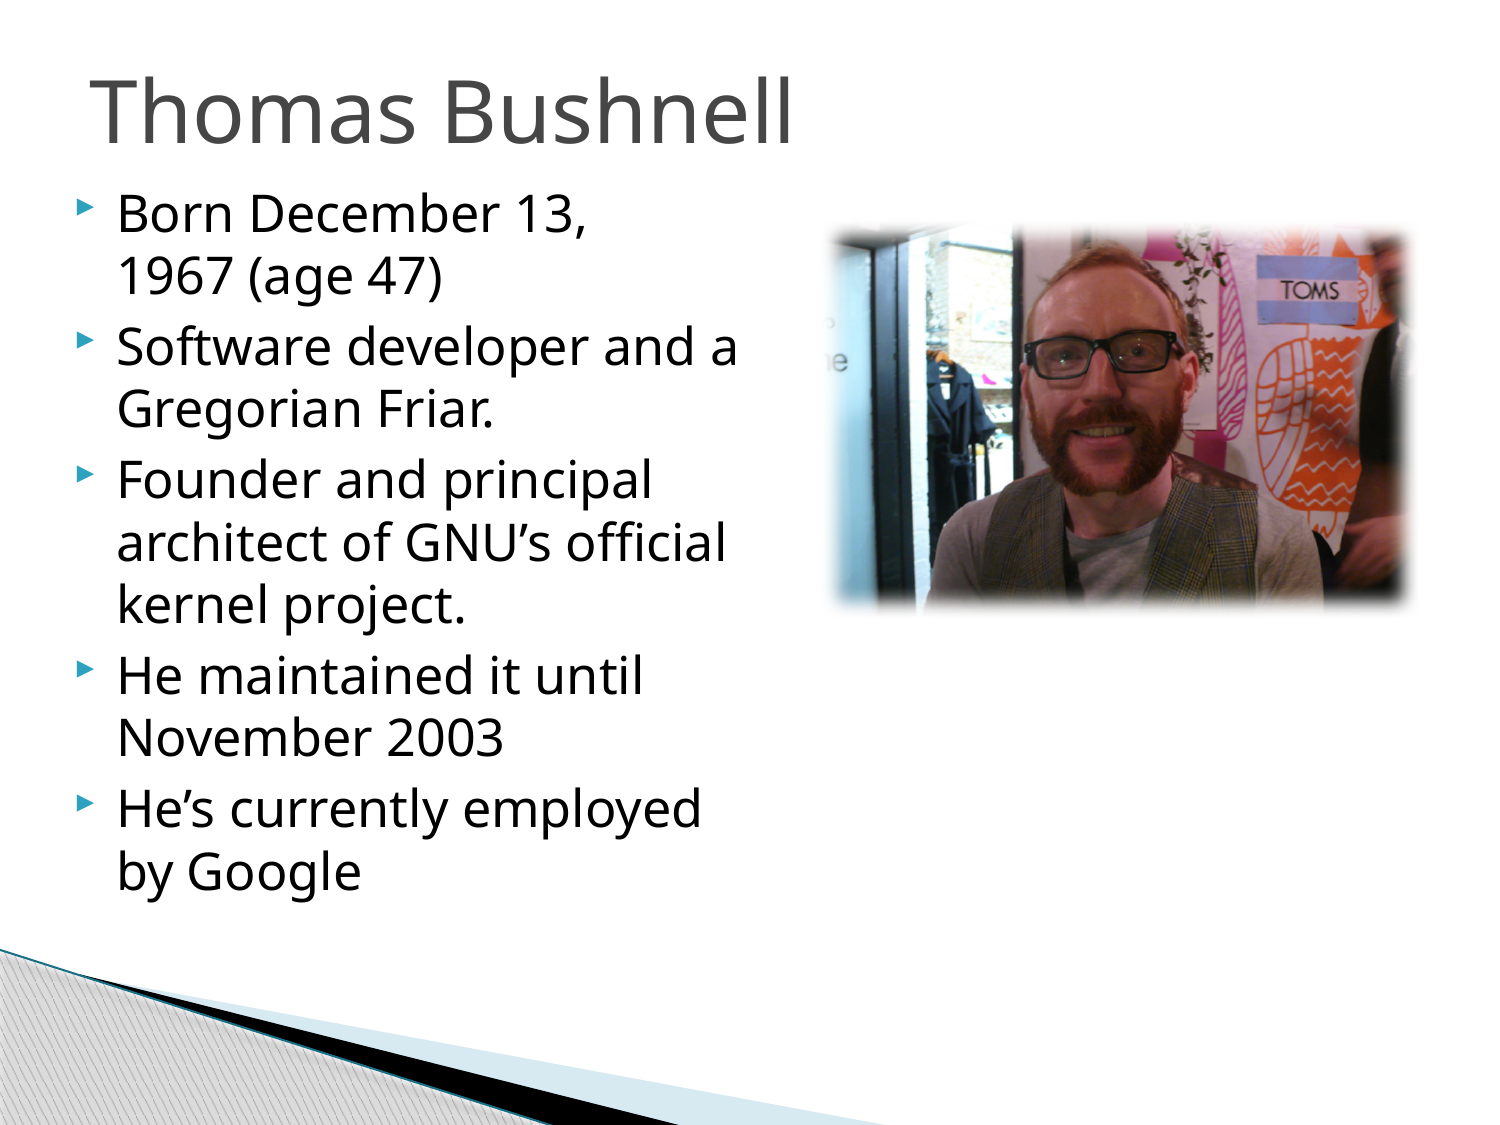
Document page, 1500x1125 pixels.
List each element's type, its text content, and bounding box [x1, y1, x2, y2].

picture [820, 219, 1420, 620]
title Thomas Bushnell [75, 45, 1425, 173]
list Born December 13, 1967 (age 47) Software developer and a Gregorian Friar. Founder and principal architect of GNU’s official kernel project. He maintained it until November 2003 He’s currently employed by Google [41, 172, 845, 947]
